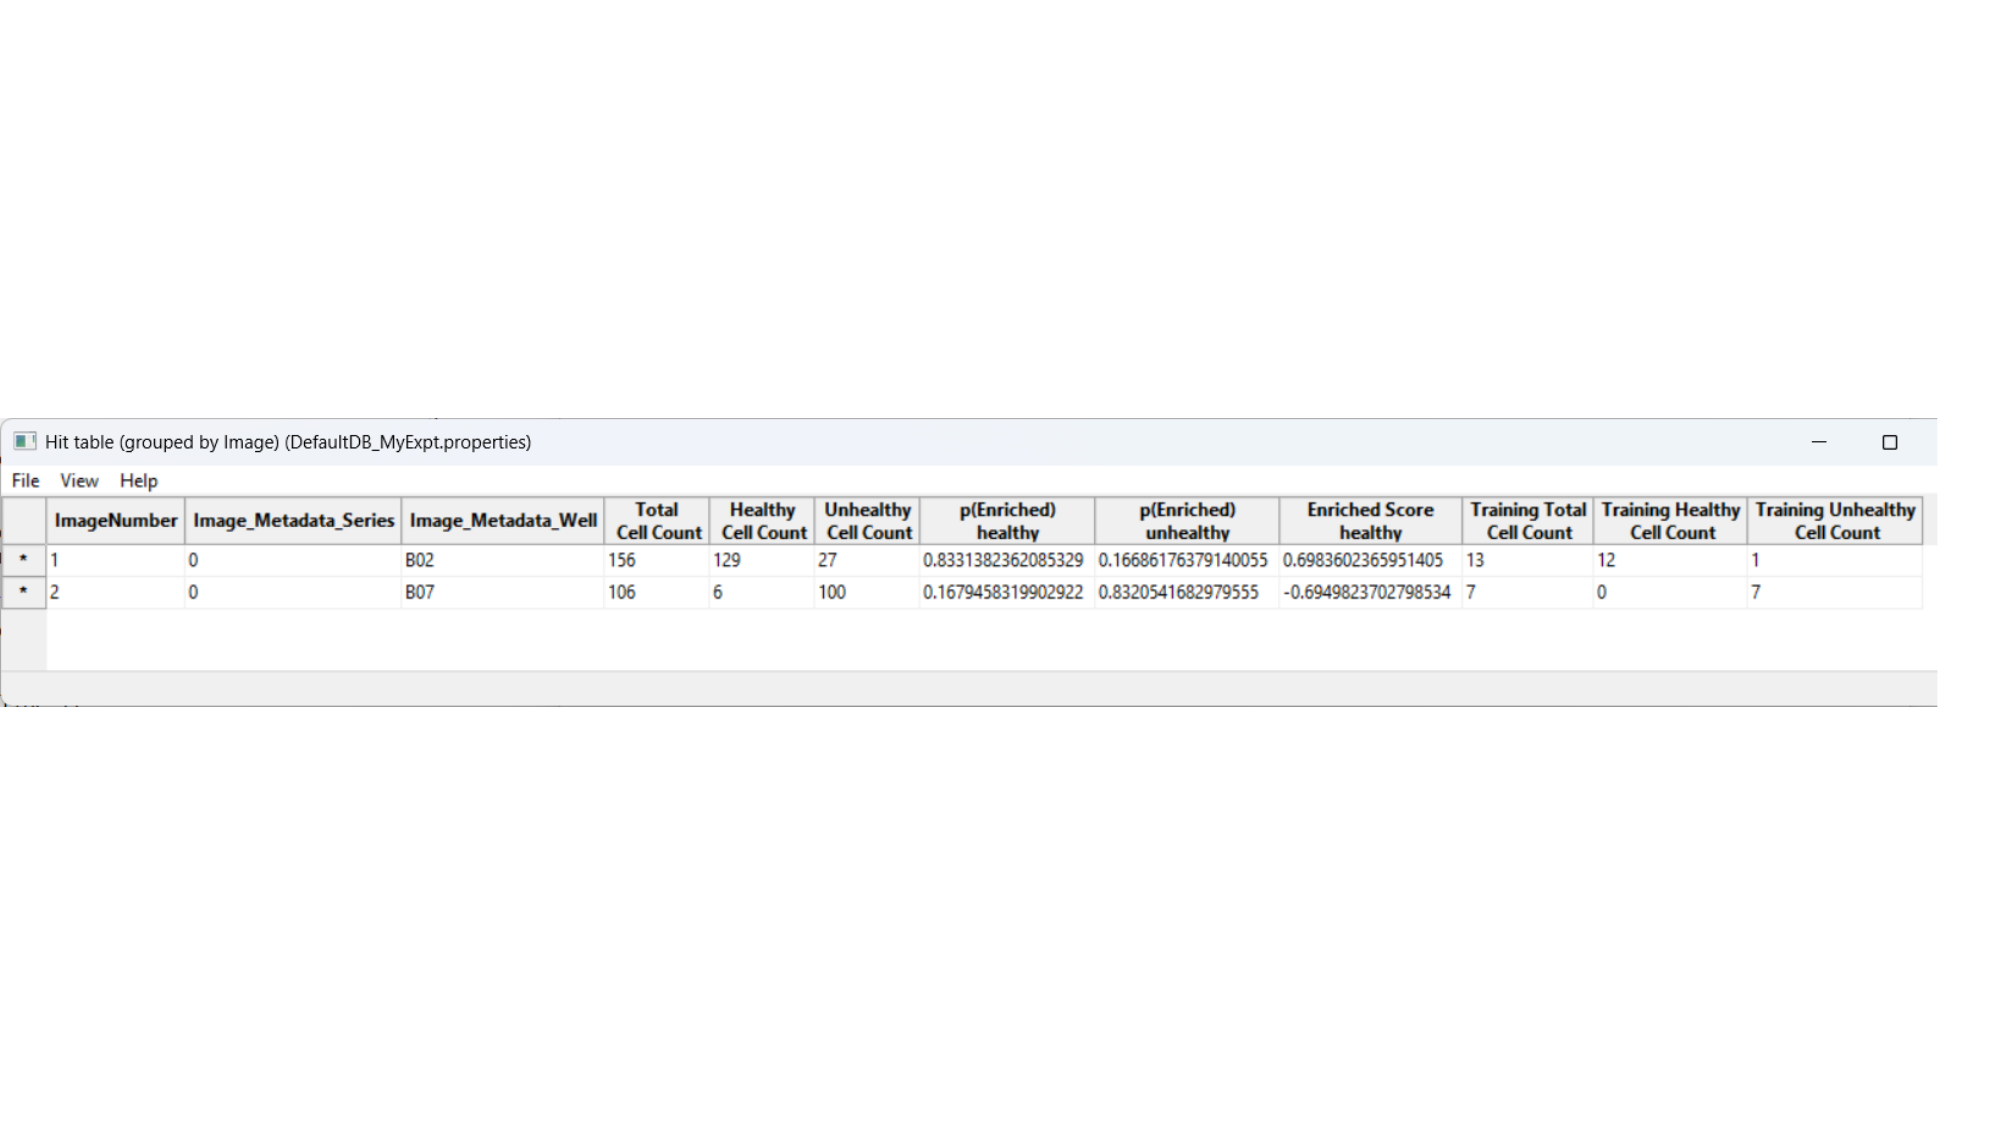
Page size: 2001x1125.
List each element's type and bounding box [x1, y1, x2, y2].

picture [0, 417, 1938, 708]
